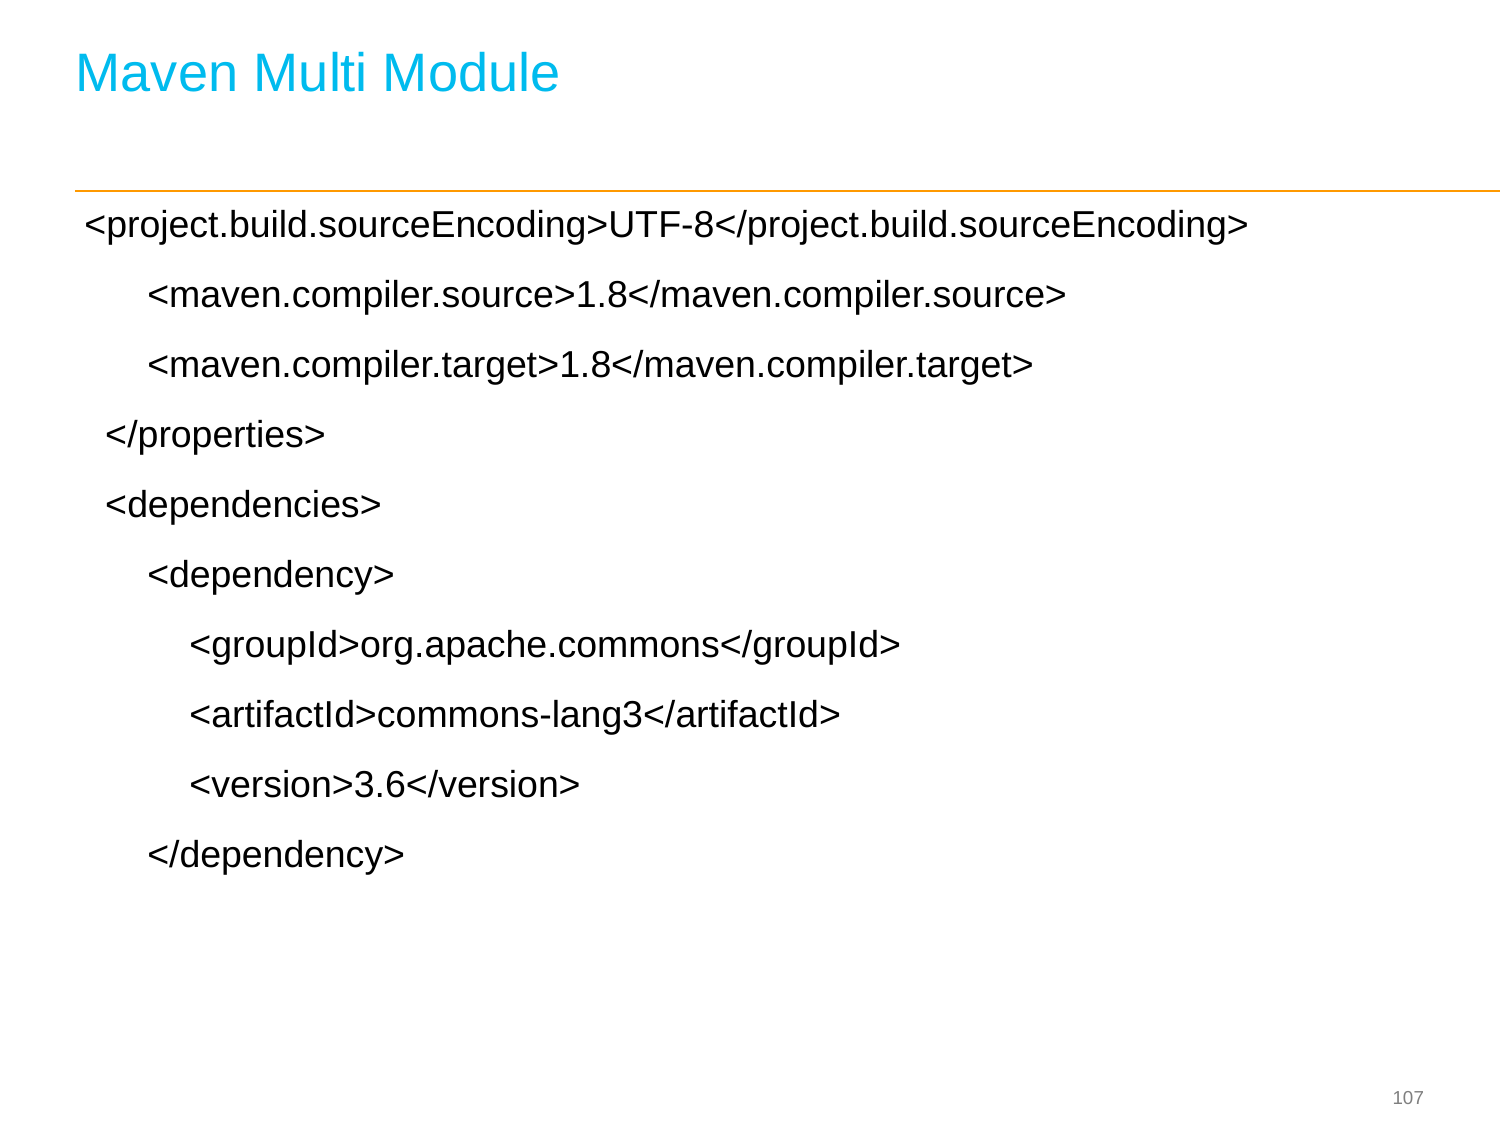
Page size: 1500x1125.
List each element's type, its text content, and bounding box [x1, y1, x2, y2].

title Maven Multi Module [75, 27, 1422, 157]
list <project.build.sourceEncoding>UTF-8</project.build.sourceEncoding> <maven.compiler.source>1.8</maven.compiler.source> <maven.compiler.target>1.8</maven.compiler.target> </properties> <dependencies> <dependency> <groupId>org.apache.commons</groupId> <artifactId>commons-lang3</artifactId> <version>3.6</version> </dependency> [73, 200, 1424, 1083]
